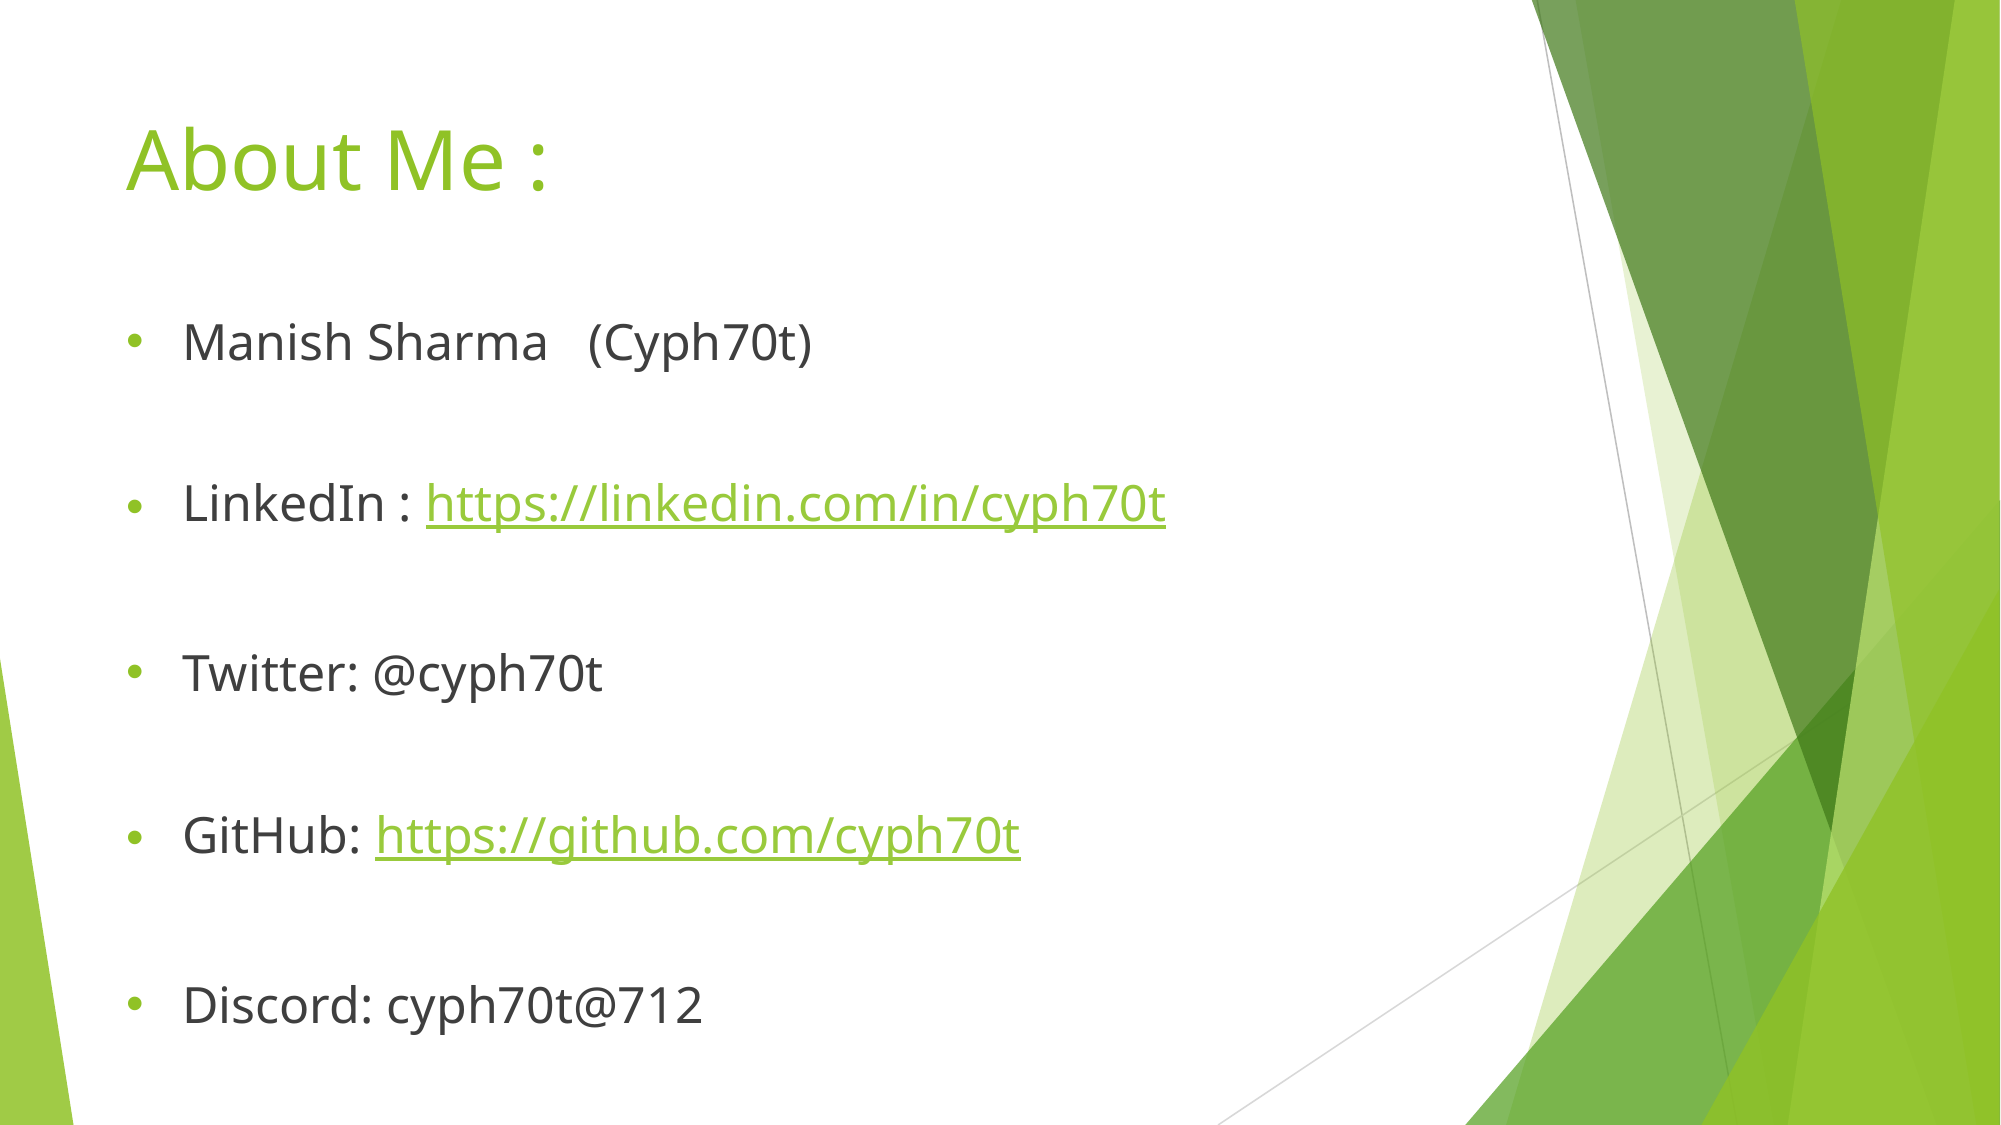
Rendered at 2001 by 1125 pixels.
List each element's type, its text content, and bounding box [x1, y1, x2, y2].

title About Me : [111, 99, 1522, 302]
list Manish Sharma (Cyph70t) LinkedIn : https://linkedin.com/in/cyph70t Twitter: @cyph70t GitHub: https://github.com/cyph70t Discord: cyph70t@712 [111, 302, 1522, 940]
